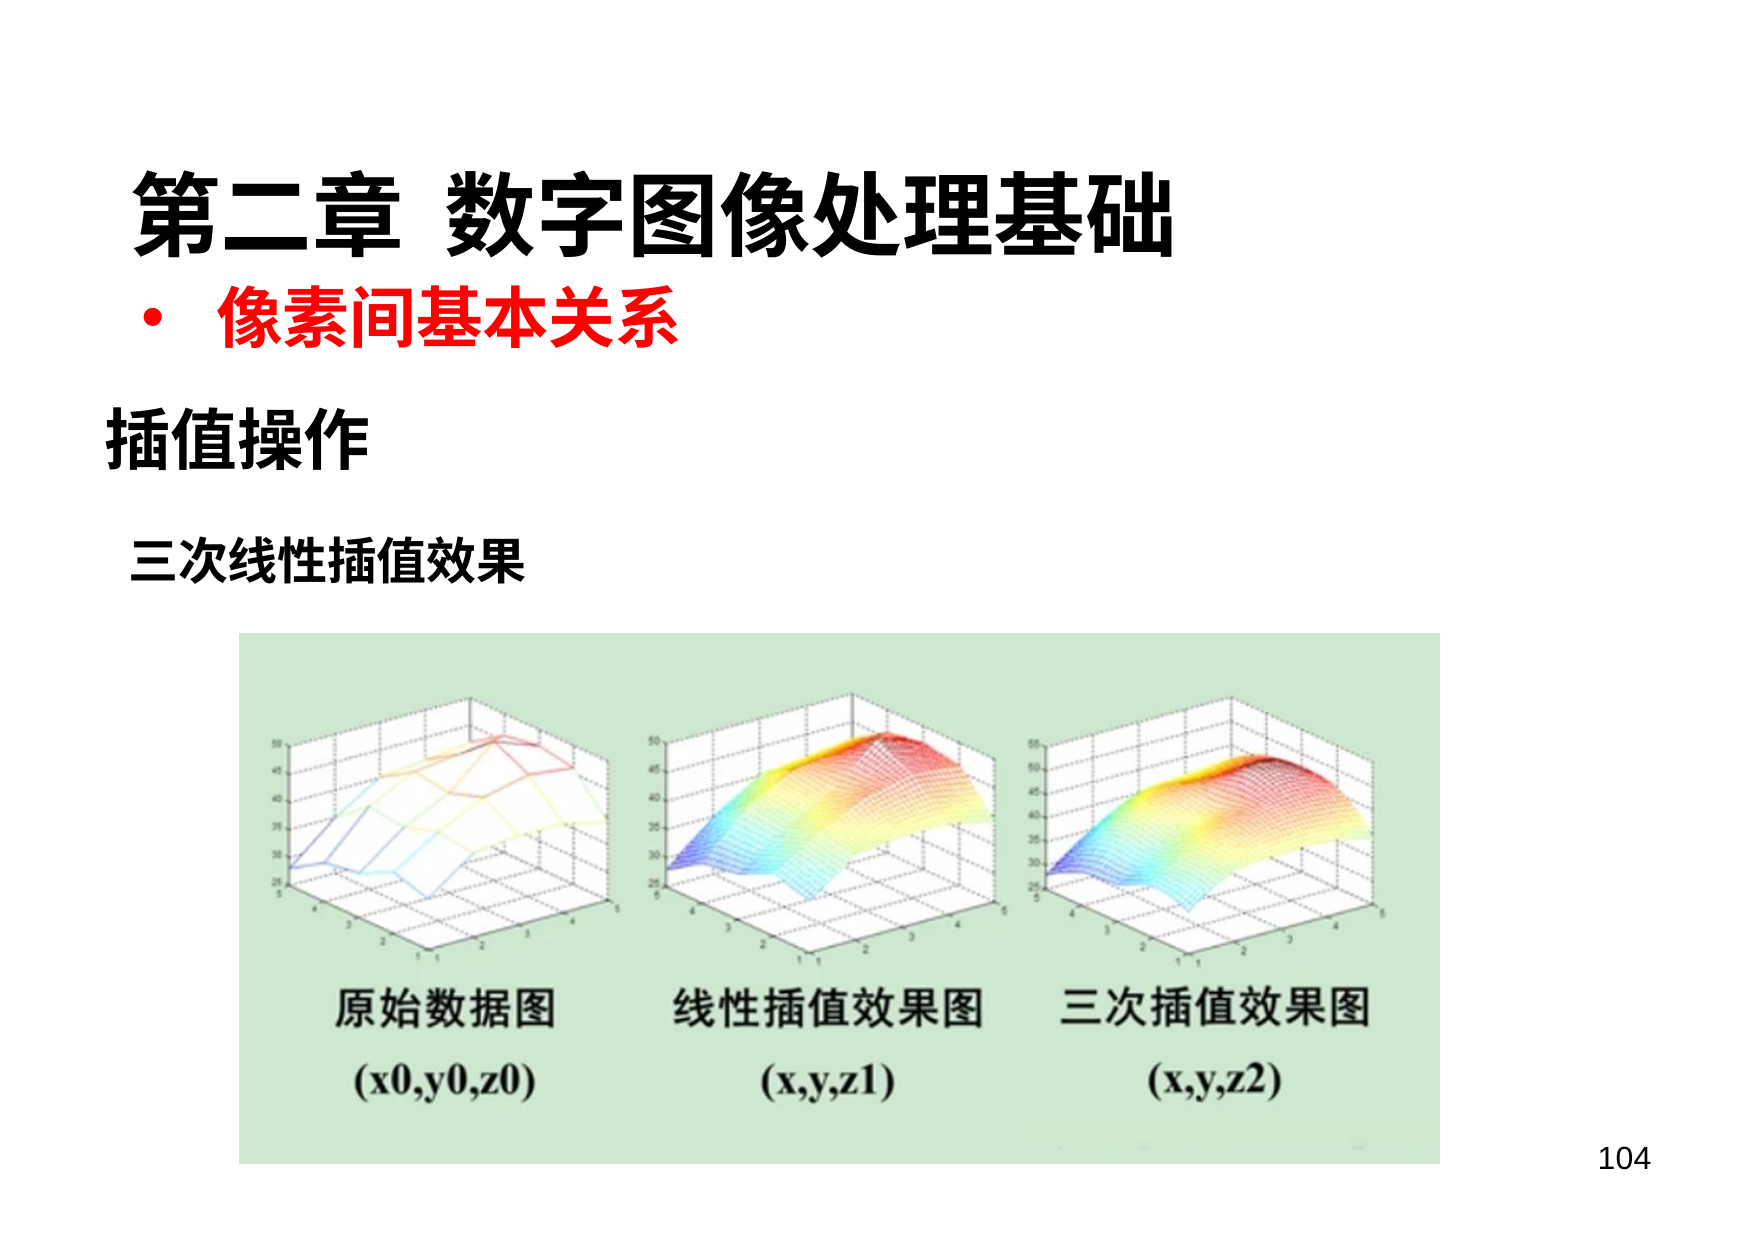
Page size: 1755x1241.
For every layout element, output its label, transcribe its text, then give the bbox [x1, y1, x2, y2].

text_box 插值操作 [89, 390, 1267, 485]
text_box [80, 95, 1707, 366]
text_box 三次线性插值效果 [113, 521, 1098, 597]
slide_number 104 [1256, 1129, 1667, 1217]
picture [239, 633, 1440, 1164]
